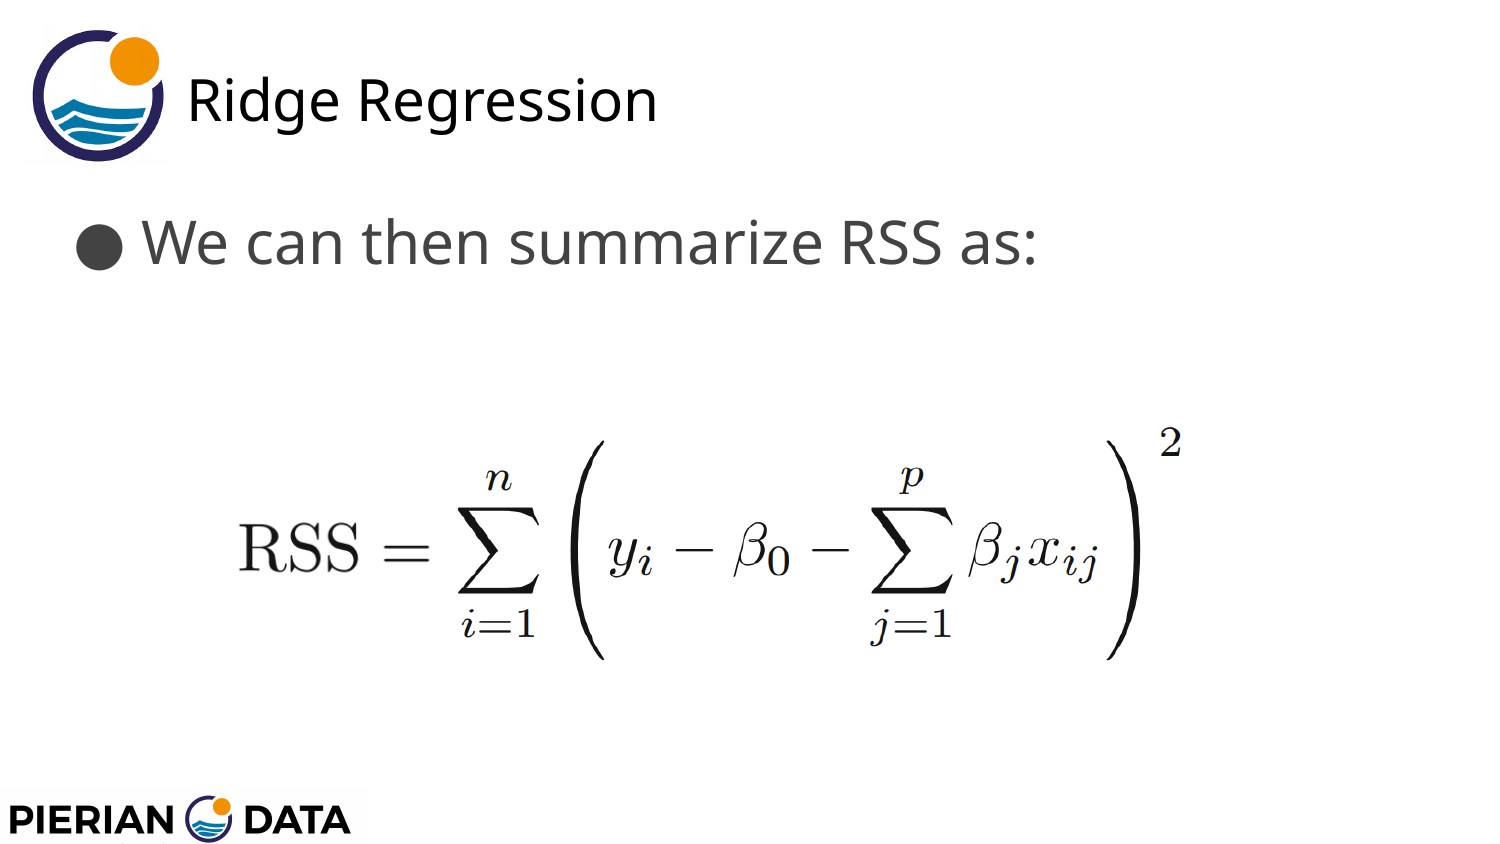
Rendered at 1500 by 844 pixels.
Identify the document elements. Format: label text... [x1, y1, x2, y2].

picture [24, 24, 172, 167]
title Ridge Regression [176, 48, 1449, 143]
list We can then summarize RSS as: [51, 189, 1476, 750]
picture [232, 362, 1195, 671]
picture [0, 787, 368, 844]
